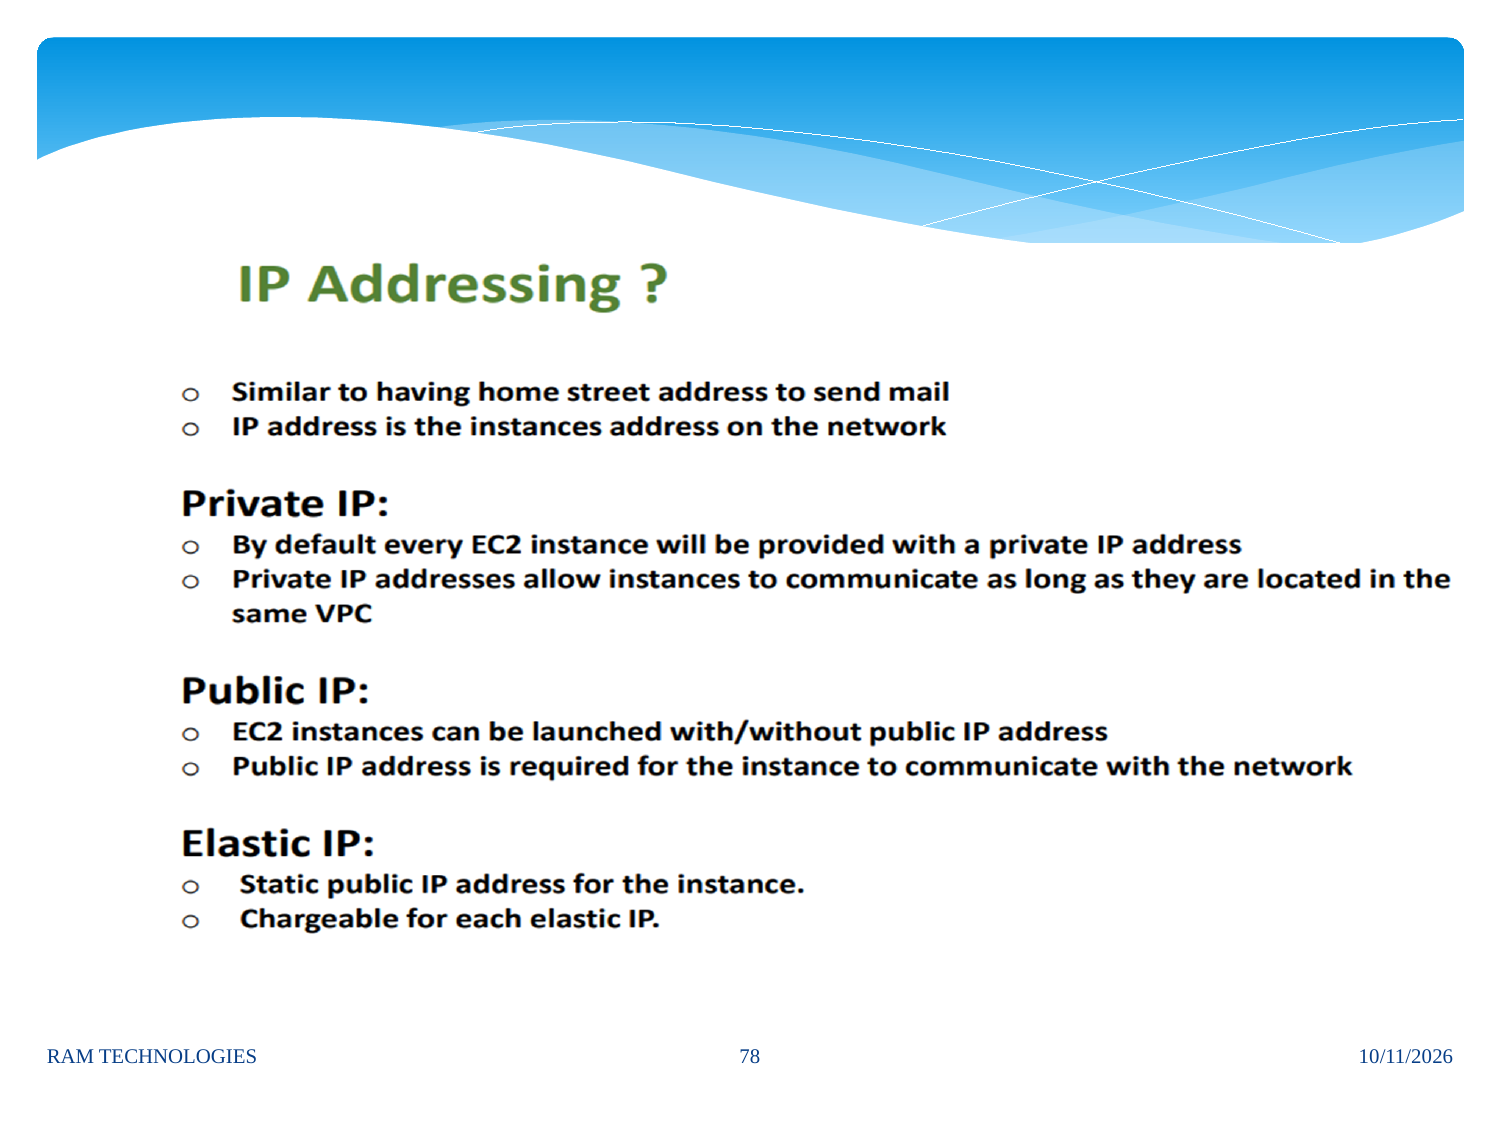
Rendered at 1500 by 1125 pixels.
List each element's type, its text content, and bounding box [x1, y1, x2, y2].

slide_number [847, 1025, 1469, 1086]
footer RAM TECHNOLOGIES [31, 1025, 653, 1086]
slide_number 78 [654, 1025, 846, 1086]
picture [76, 243, 1473, 988]
